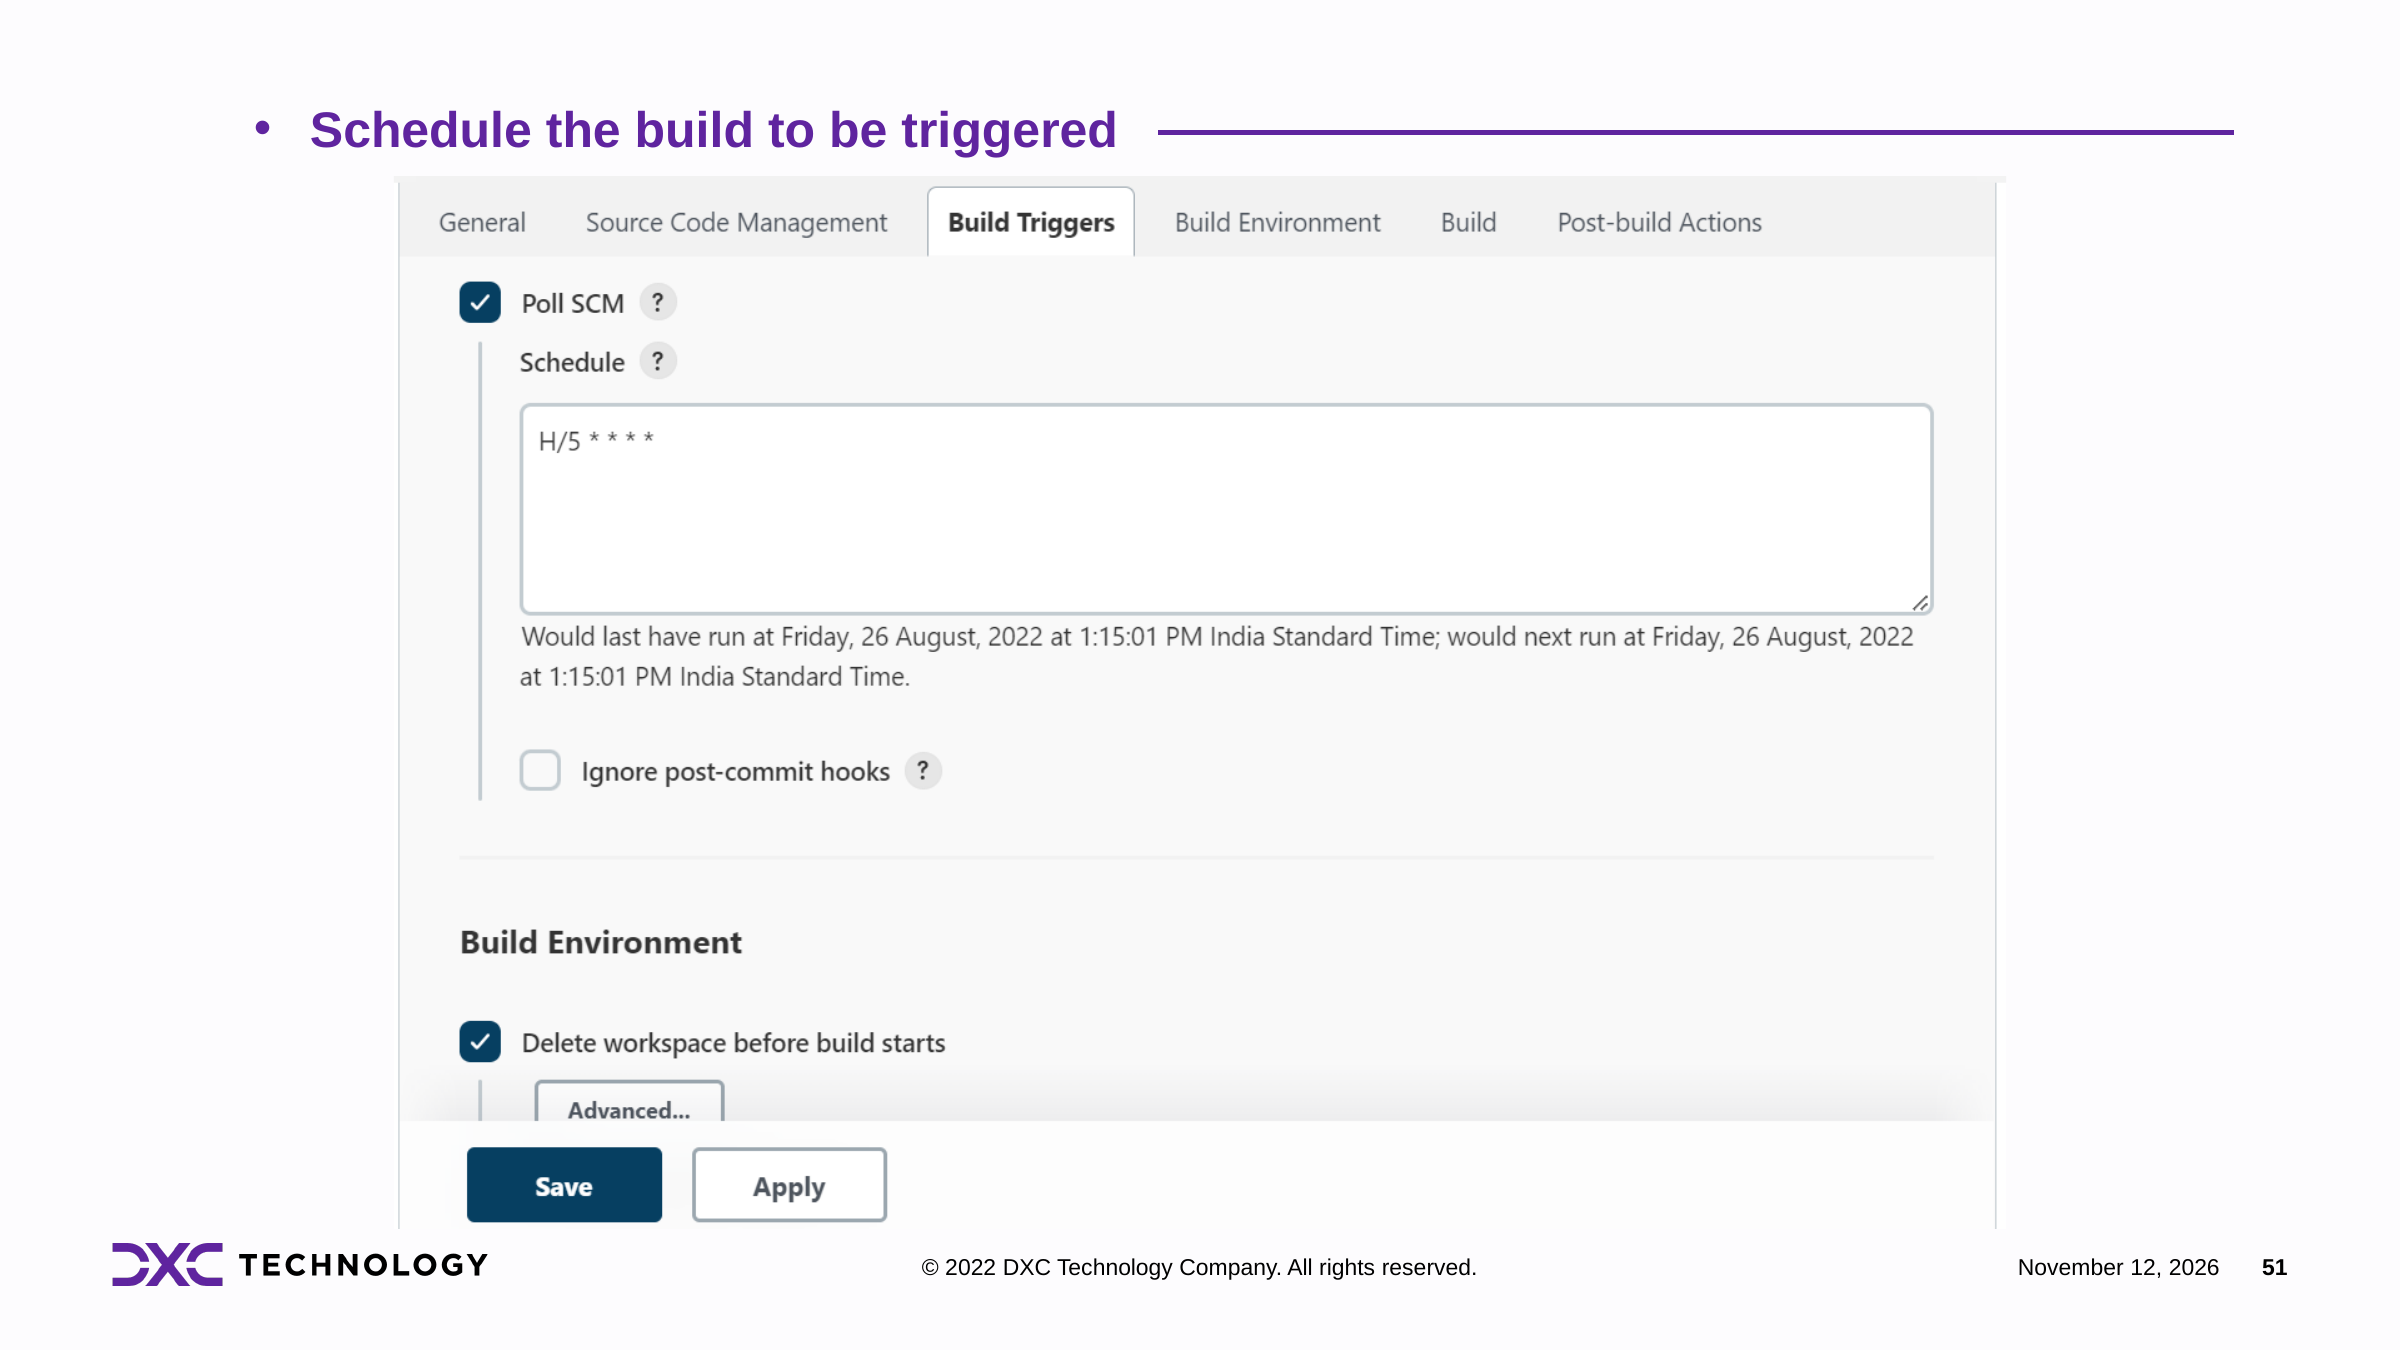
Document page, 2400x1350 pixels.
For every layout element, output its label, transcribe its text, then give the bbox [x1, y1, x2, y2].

picture [393, 176, 2007, 1229]
title Schedule the build to be triggered [253, 94, 1142, 171]
picture [112, 1243, 488, 1286]
